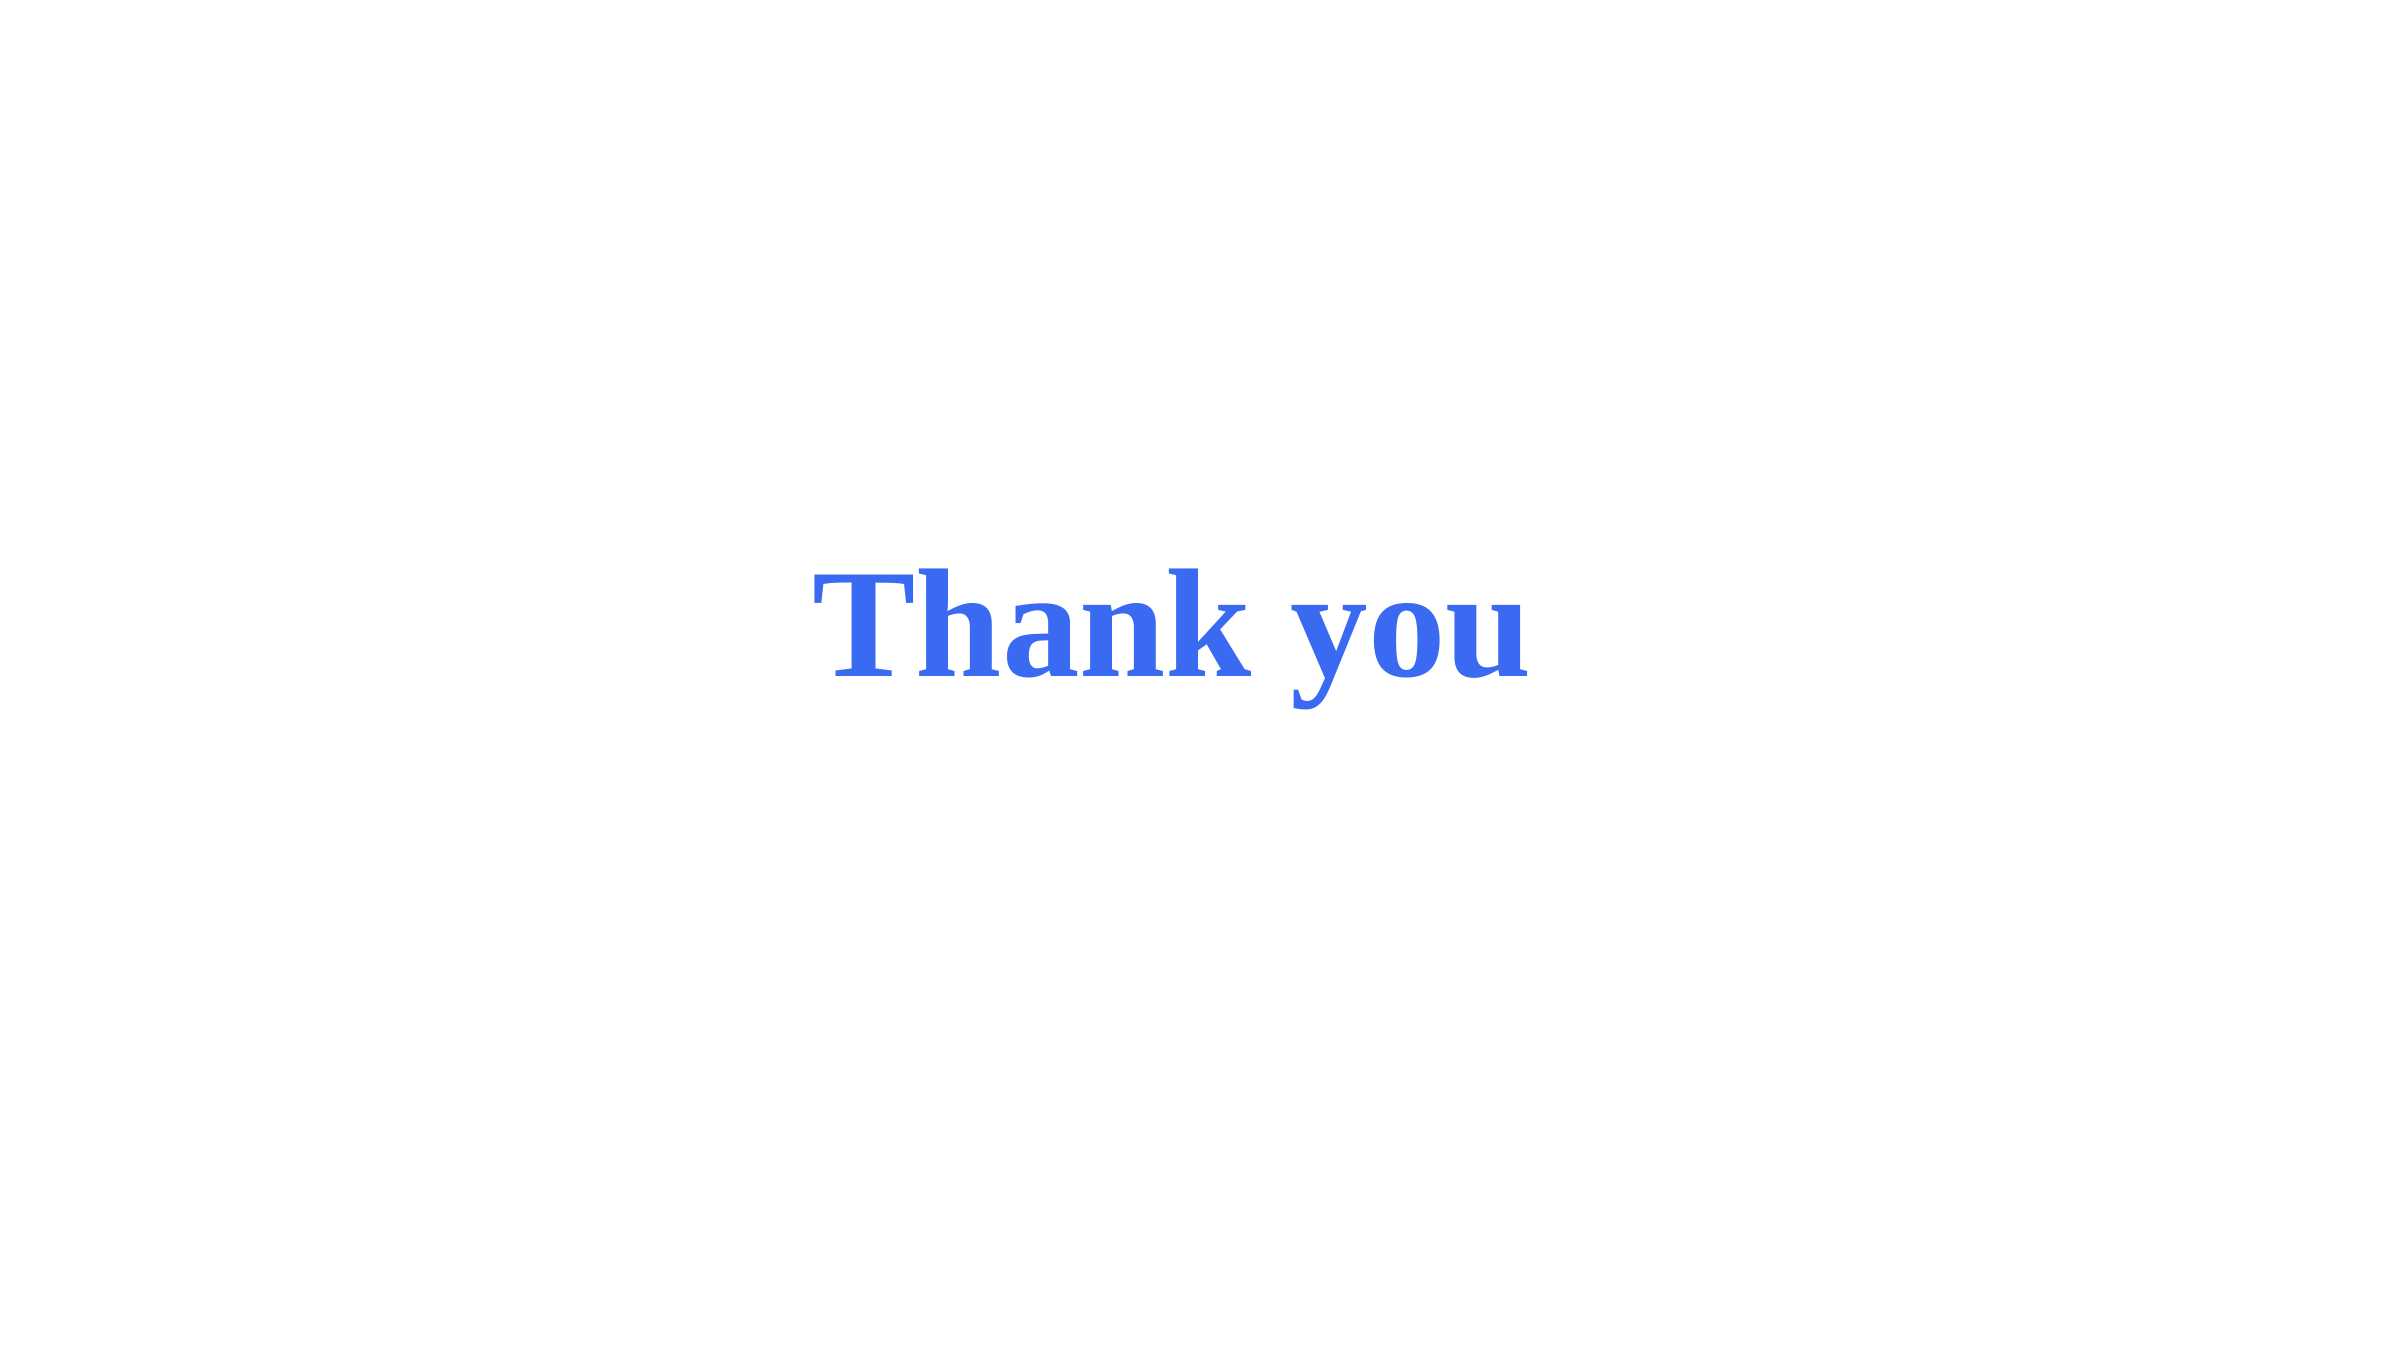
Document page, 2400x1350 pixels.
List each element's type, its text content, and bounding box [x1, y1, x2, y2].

text_box Thank you [730, 545, 1615, 701]
